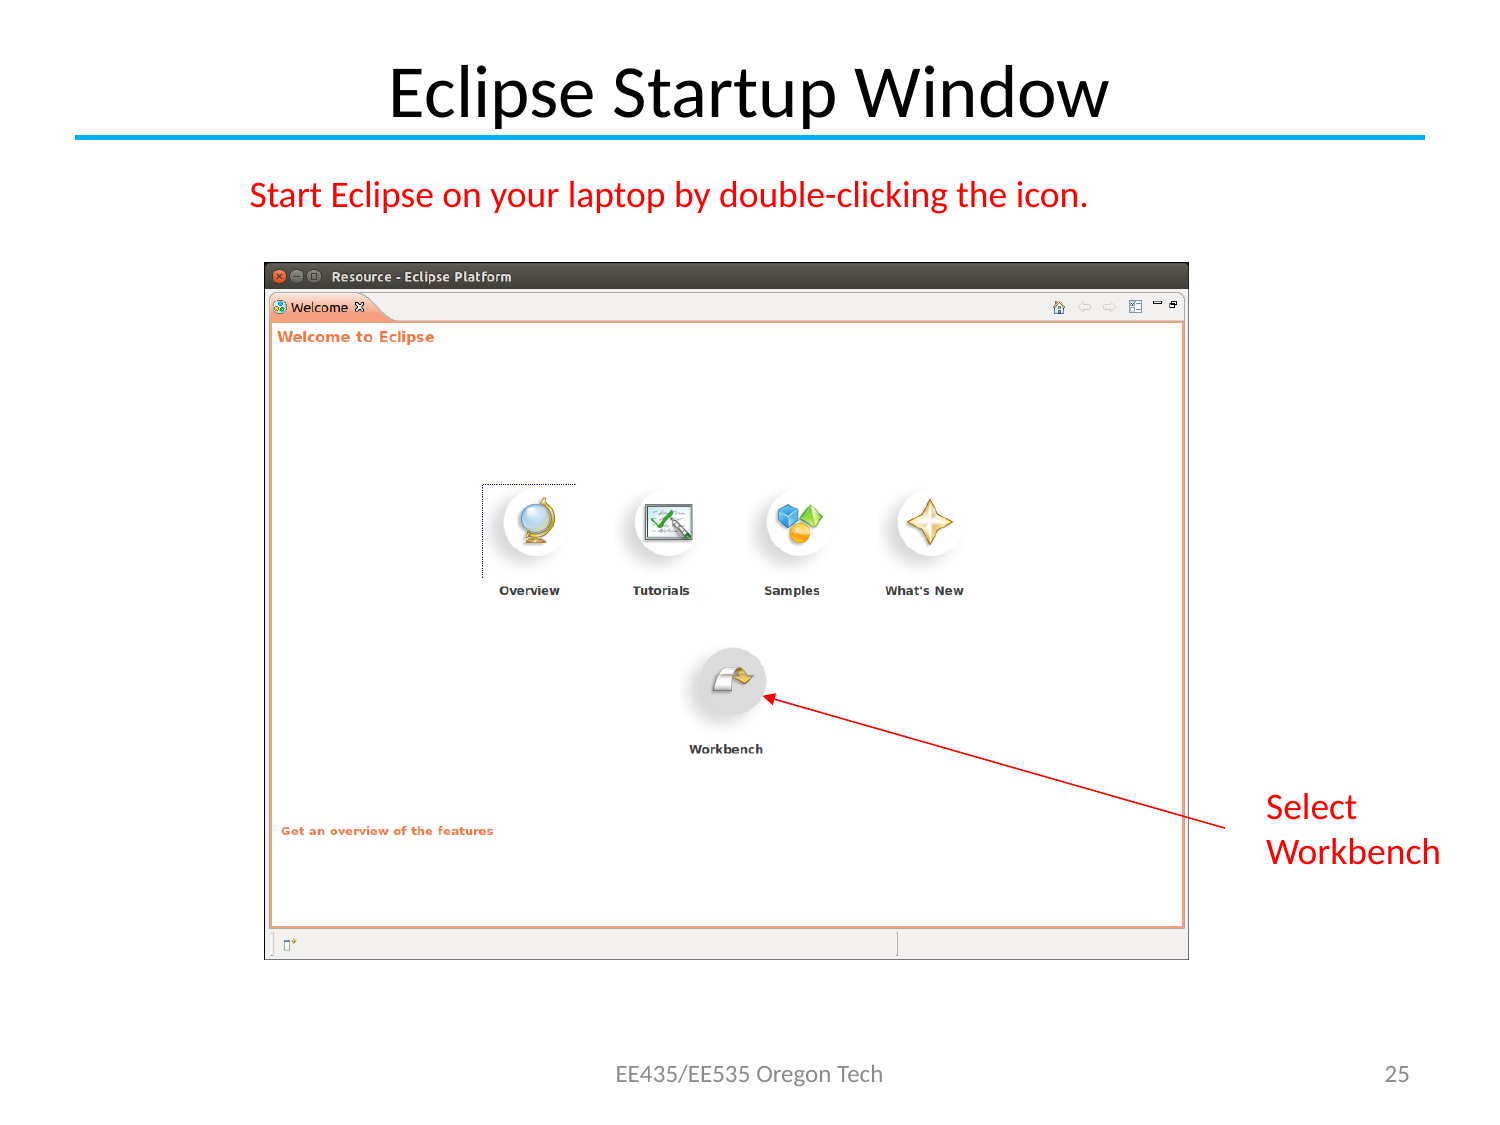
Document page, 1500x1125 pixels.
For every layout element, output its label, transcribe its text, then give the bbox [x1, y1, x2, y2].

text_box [762, 695, 1226, 829]
text_box Start Eclipse on your laptop by double-clicking the icon. [234, 162, 1105, 223]
slide_number 25 [1074, 1042, 1425, 1103]
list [263, 262, 1190, 961]
text_box Select Workbench [1251, 775, 1457, 880]
footer EE435/EE535 Oregon Tech [512, 1042, 988, 1103]
title Eclipse Startup Window [75, 45, 1425, 130]
